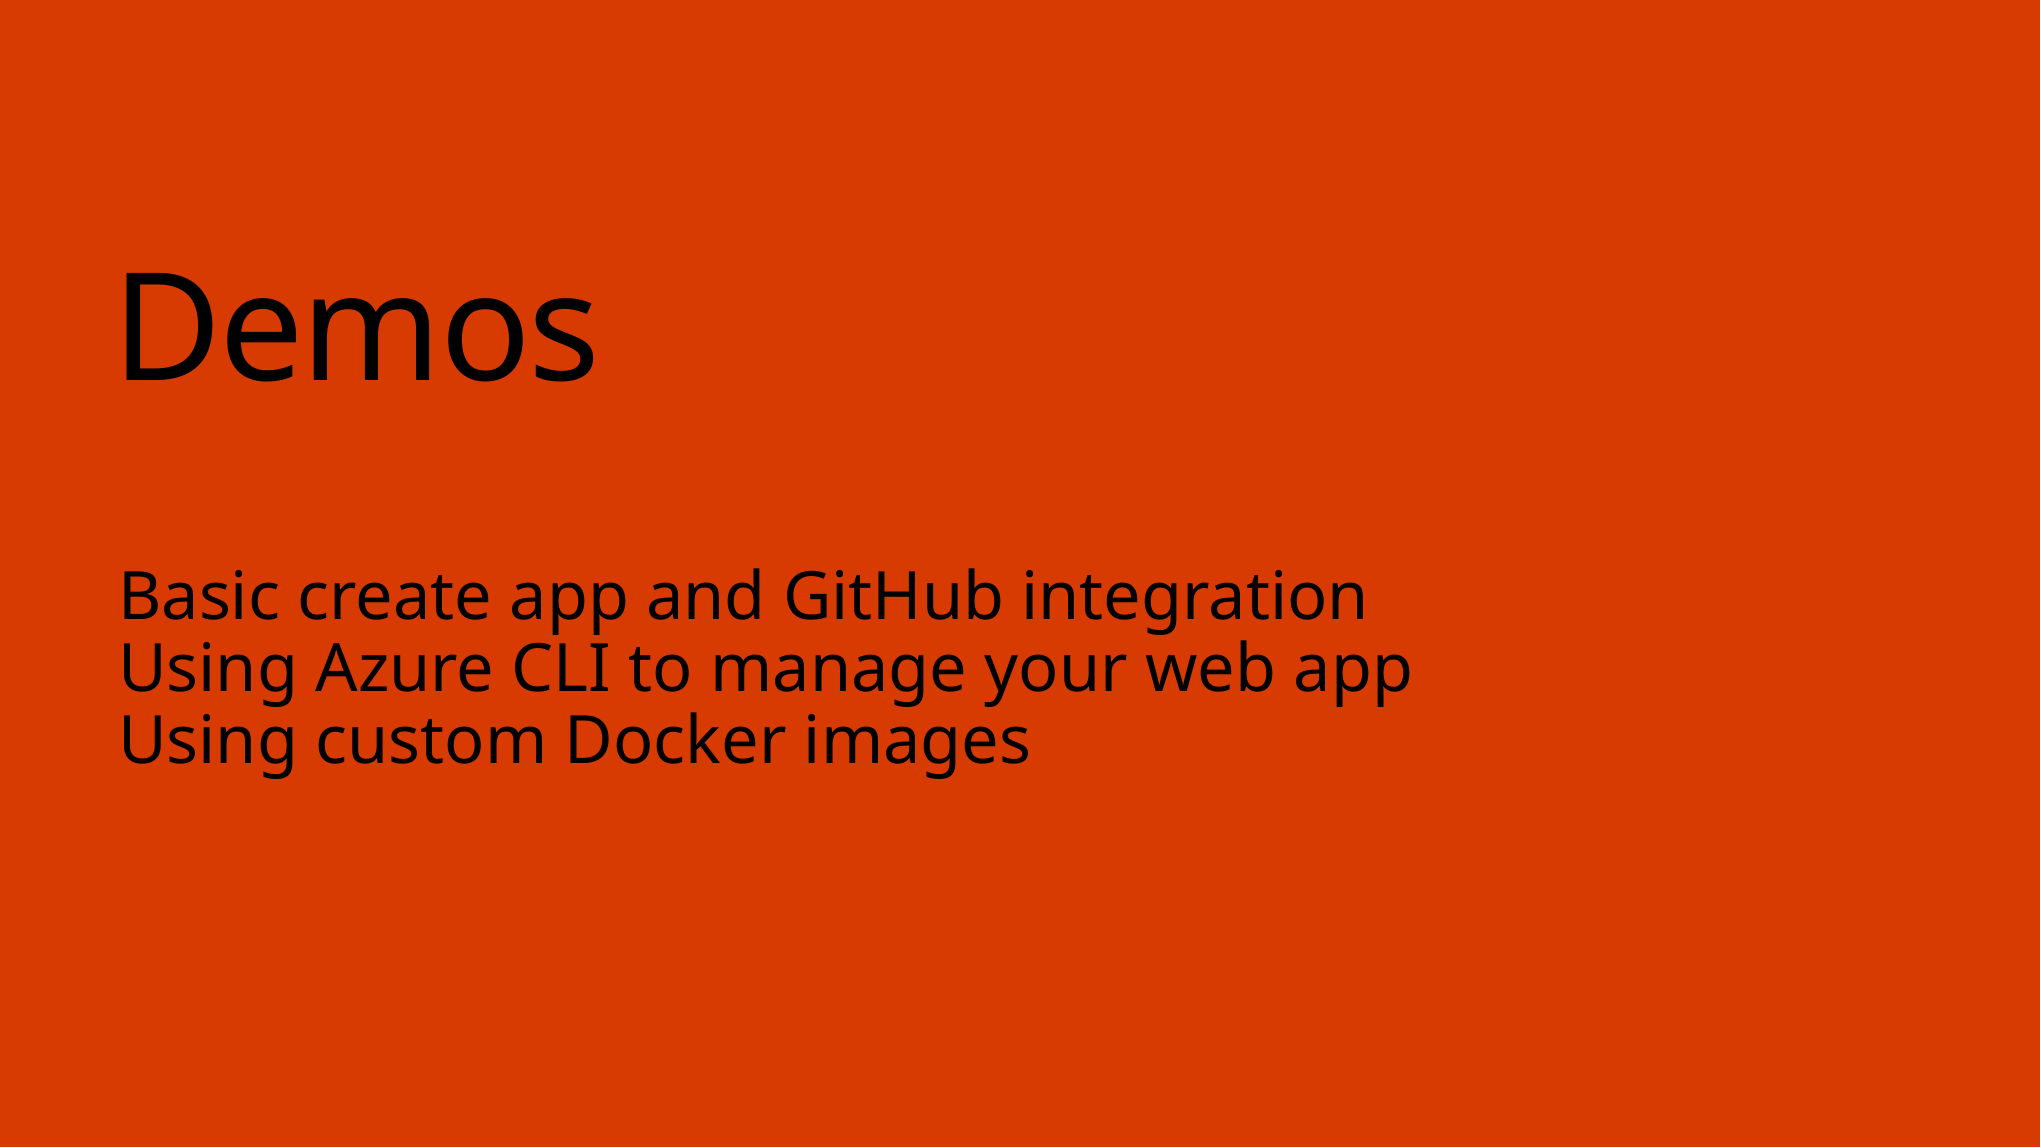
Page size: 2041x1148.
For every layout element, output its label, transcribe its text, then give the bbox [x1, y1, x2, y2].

list Basic create app and GitHub integration Using Azure CLI to manage your web app Using custom Docker images [88, 539, 1624, 866]
title Demos [88, 236, 1624, 539]
